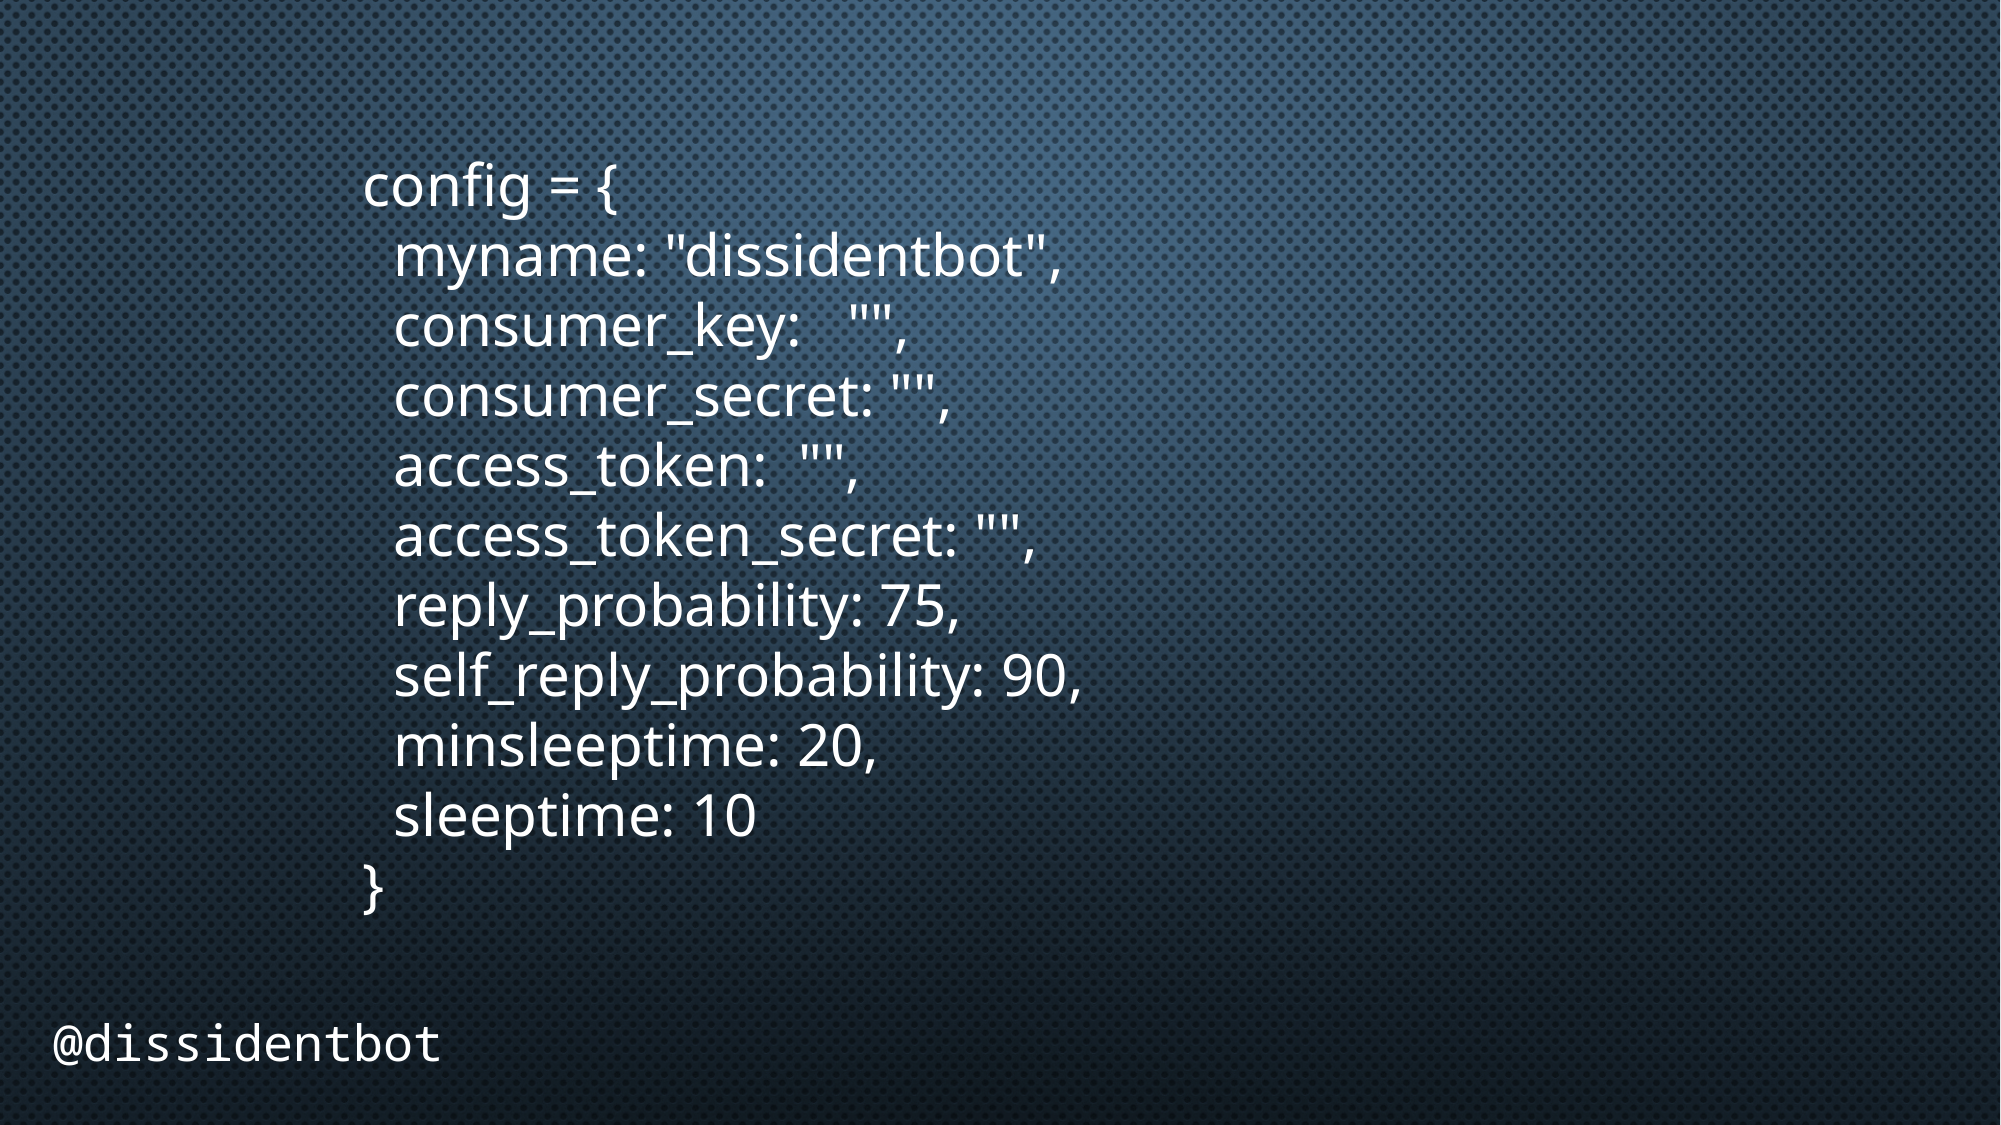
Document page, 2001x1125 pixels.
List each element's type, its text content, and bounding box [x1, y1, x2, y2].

text_box config = { myname: "dissidentbot", consumer_key: "", consumer_secret: "", access_token: "", access_token_secret: "", reply_probability: 75, self_reply_probability: 90, minsleeptime: 20, sleeptime: 10 } [348, 140, 1791, 926]
text_box @dissidentbot [38, 1004, 459, 1079]
